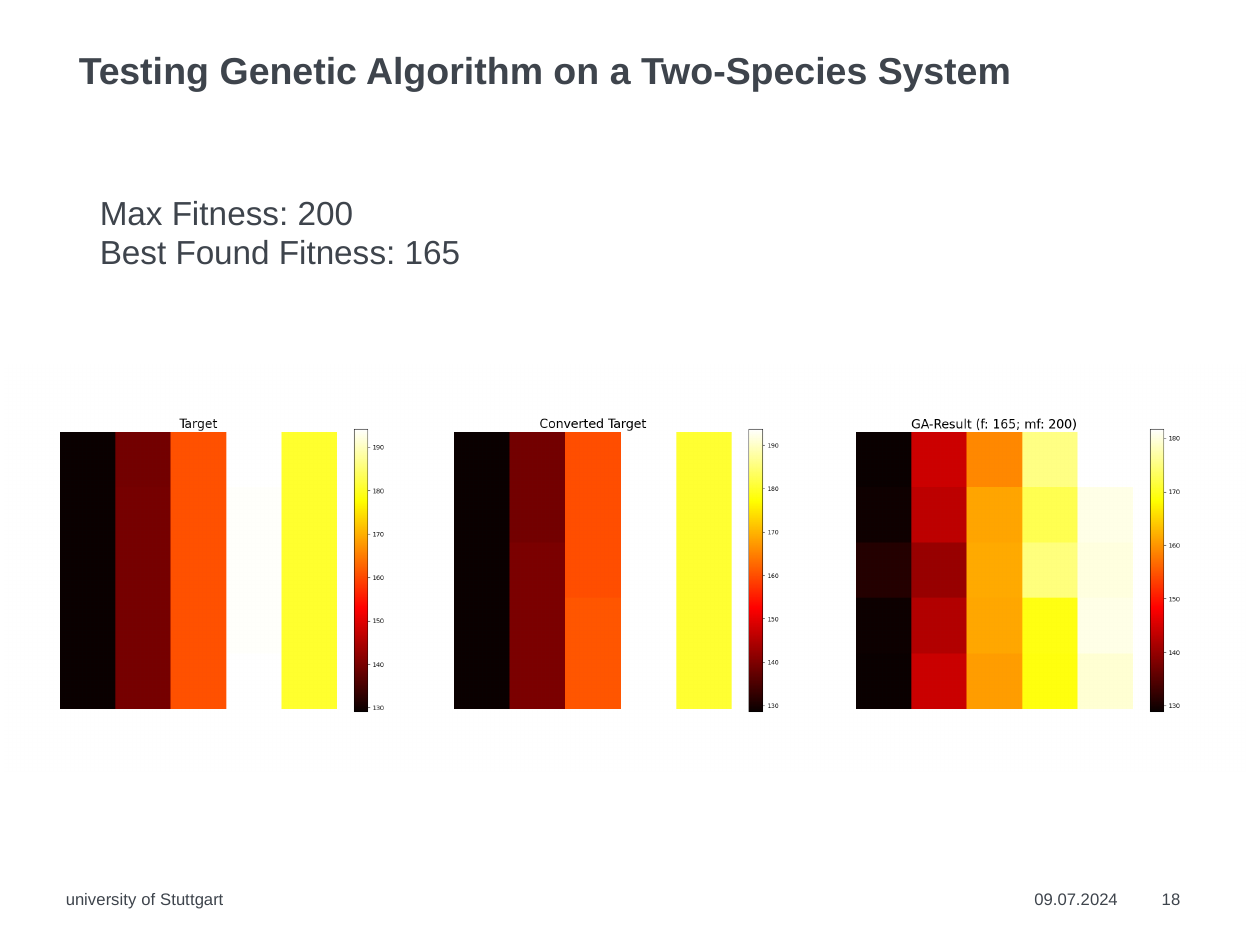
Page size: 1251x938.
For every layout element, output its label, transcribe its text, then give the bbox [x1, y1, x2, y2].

text_box Max Fitness: 200 Best Found Fitness: 165 [84, 184, 788, 280]
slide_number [1034, 888, 1133, 909]
slide_number 18 [1161, 888, 1198, 909]
text_box Testing Genetic Algorithm on a Two-Species System [64, 44, 1186, 91]
footer university of Stuttgart [65, 888, 893, 909]
picture [4, 364, 1246, 772]
